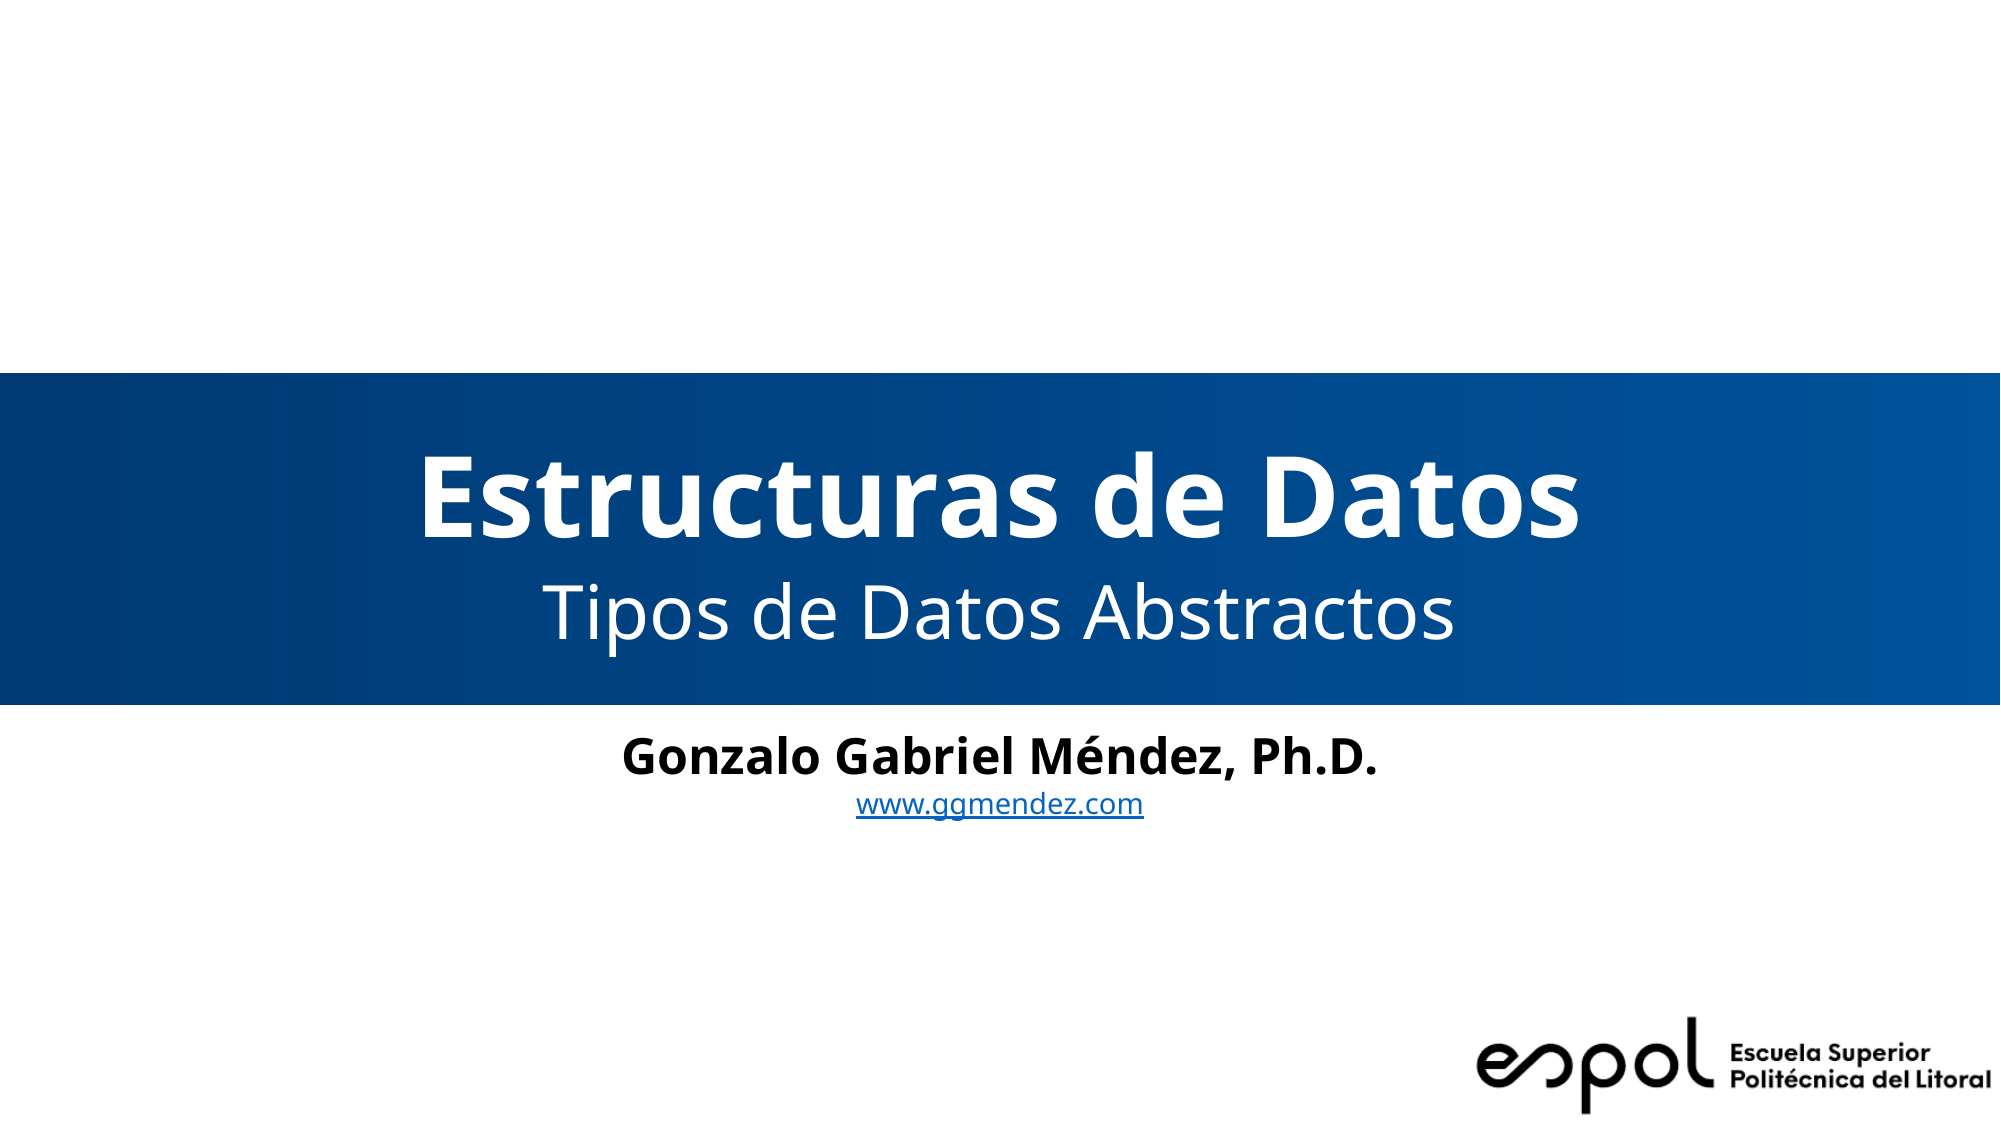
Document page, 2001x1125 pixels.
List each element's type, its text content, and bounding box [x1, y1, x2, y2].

text_box Gonzalo Gabriel Méndez, Ph.D. www.ggmendez.com [621, 725, 1379, 825]
picture [1463, 1004, 2000, 1125]
text_box Estructuras de Datos [415, 439, 1584, 562]
text_box [0, 373, 2000, 706]
text_box Tipos de Datos Abstractos [542, 574, 1458, 656]
